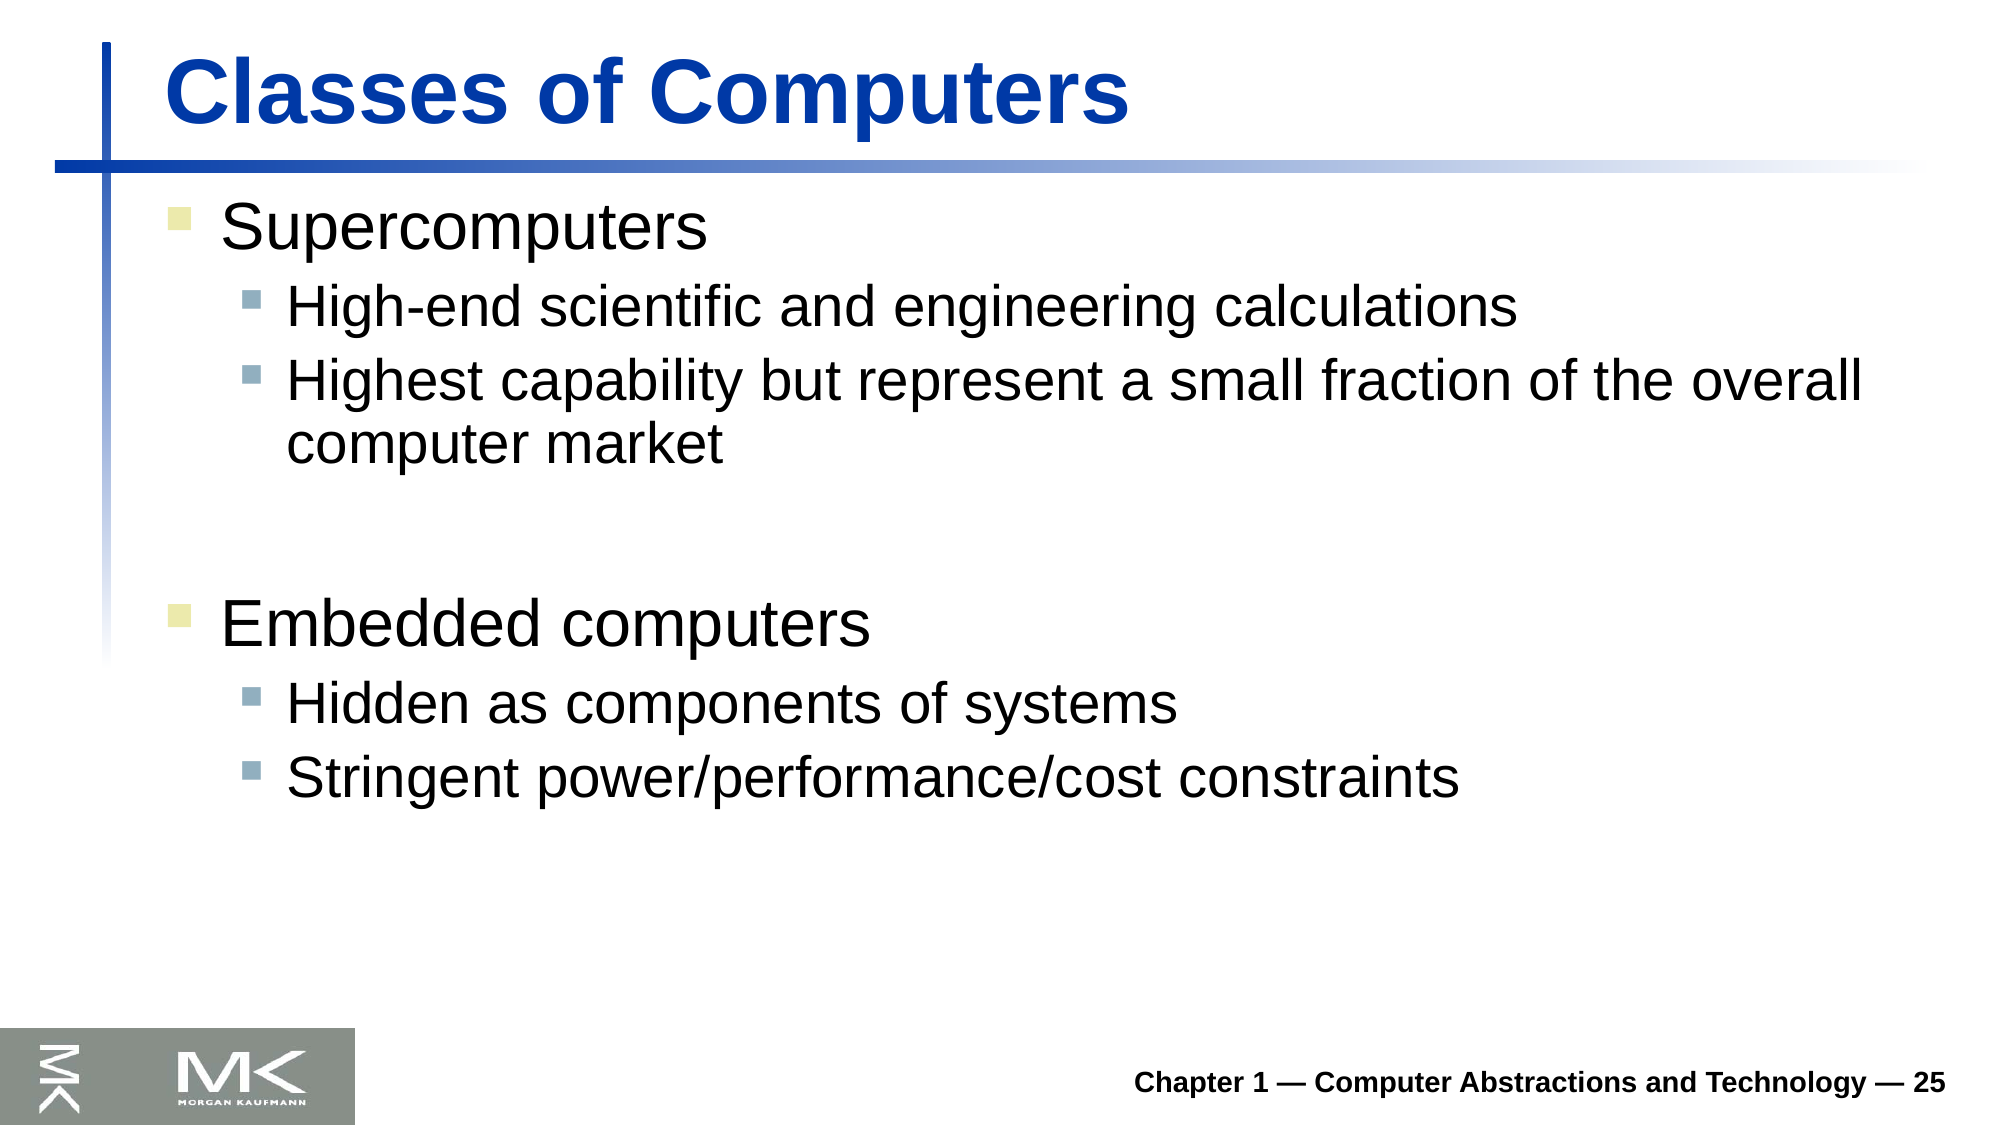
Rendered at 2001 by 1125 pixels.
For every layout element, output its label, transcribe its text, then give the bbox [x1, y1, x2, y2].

list Supercomputers High-end scientific and engineering calculations Highest capability but represent a small fraction of the overall computer market Embedded computers Hidden as components of systems Stringent power/performance/cost constraints [149, 184, 1959, 1024]
title Classes of Computers [149, 23, 1957, 149]
footer Chapter 1 — Computer Abstractions and Technology — 25 [369, 1046, 1962, 1106]
picture [0, 1028, 355, 1125]
